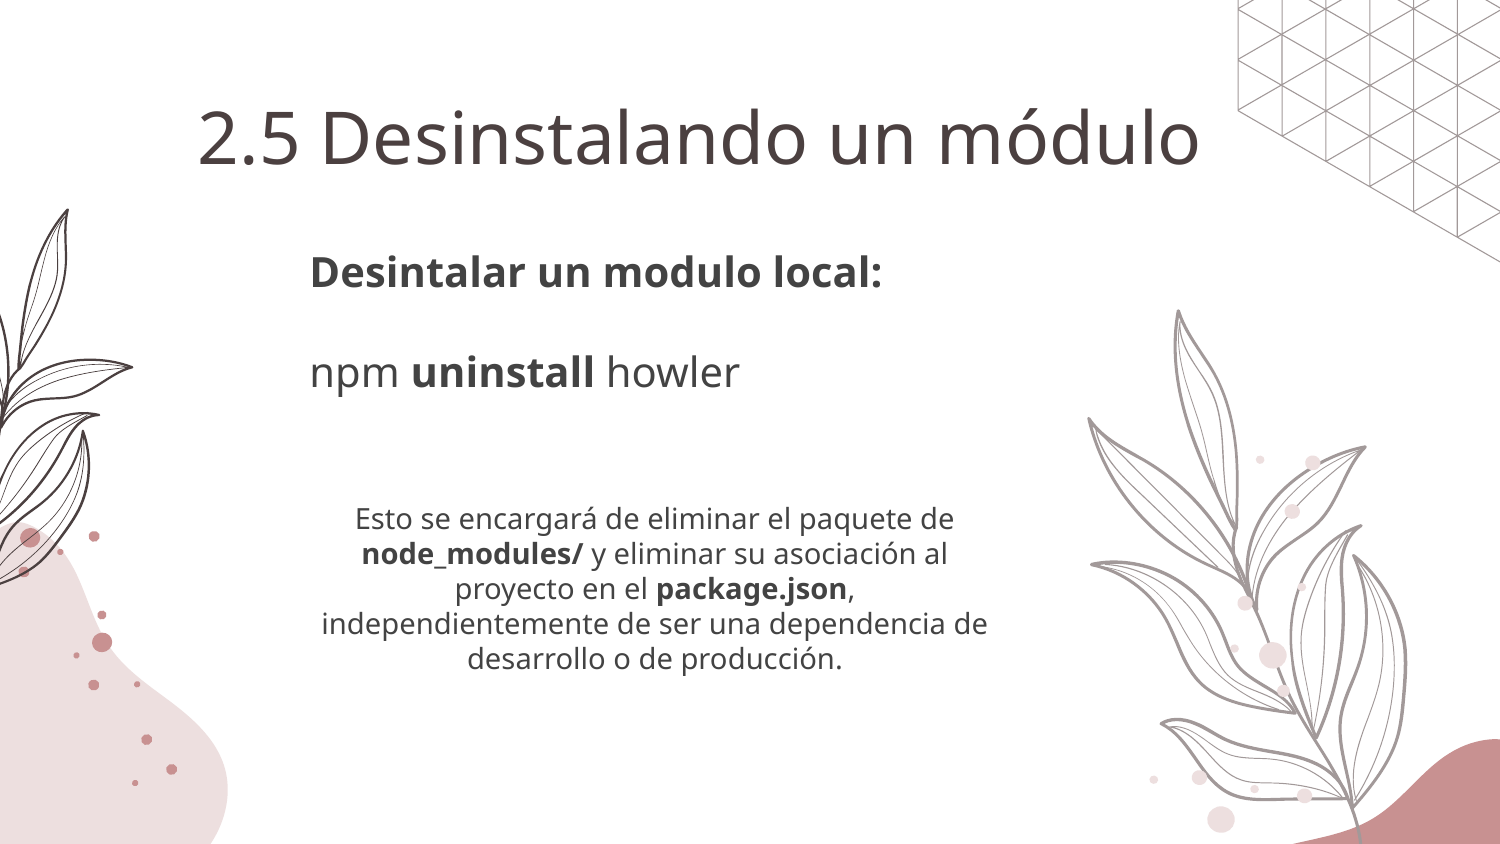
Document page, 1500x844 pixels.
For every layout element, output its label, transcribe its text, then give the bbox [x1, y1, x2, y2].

list Desintalar un modulo local: npm uninstall howler Esto se encargará de eliminar el paquete de node_modules/ y eliminar su asociación al proyecto en el package.json, independientemente de ser una dependencia de desarrollo o de producción. [269, 230, 1016, 740]
title 2.5 Desinstalando un módulo [182, 88, 1346, 183]
